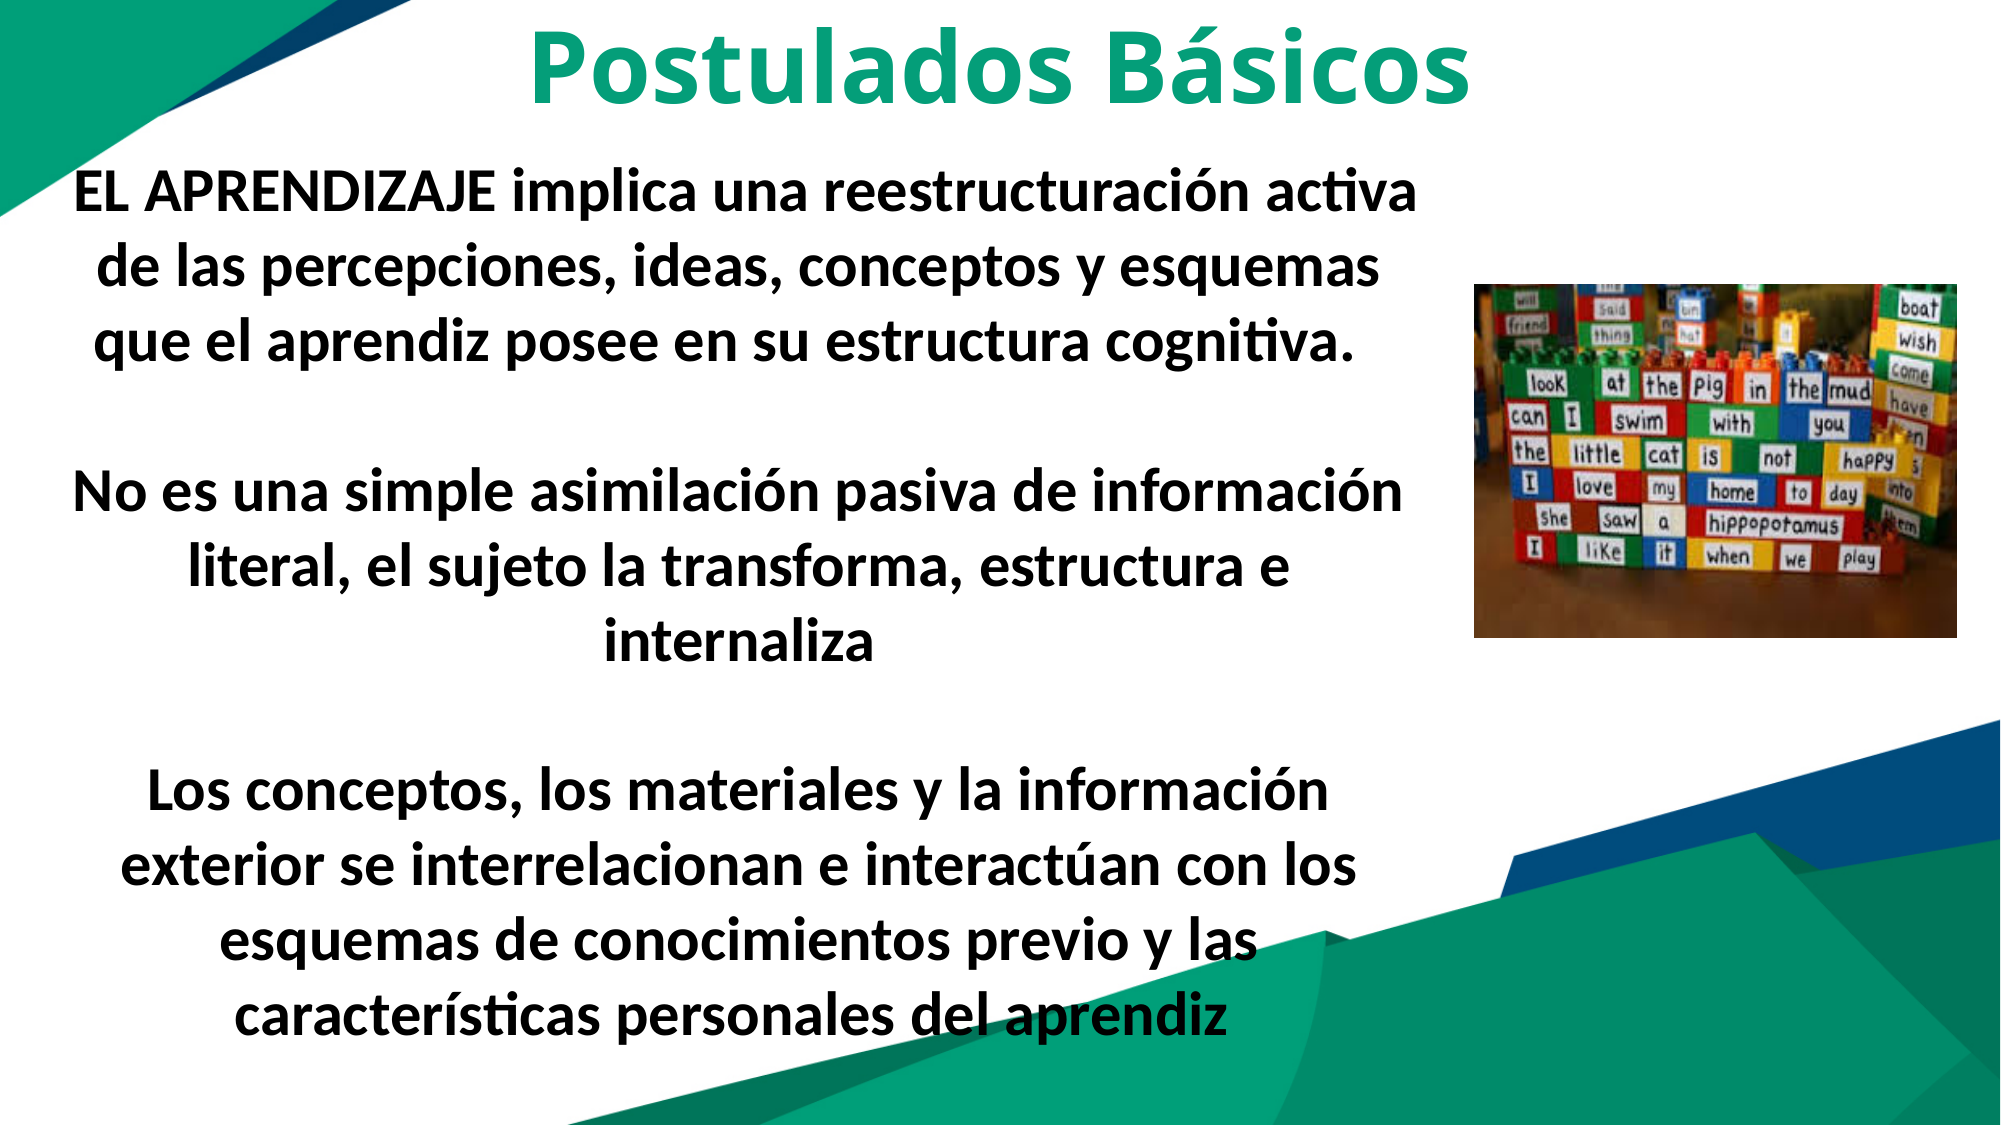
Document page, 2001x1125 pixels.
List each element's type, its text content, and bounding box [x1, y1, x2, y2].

picture [0, 0, 2001, 1125]
text_box Postulados Básicos [174, 9, 1825, 142]
text_box EL APRENDIZAJE implica una reestructuración activa de las percepciones, ideas, conceptos y esquemas que el aprendiz posee en su estructura cognitiva. No es una simple asimilación pasiva de información literal, el sujeto la transforma, estructura e internaliza Los conceptos, los materiales y la información exterior se interrelacionan e interactúan con los esquemas de conocimientos previo y las características personales del aprendiz [40, 141, 1439, 1056]
